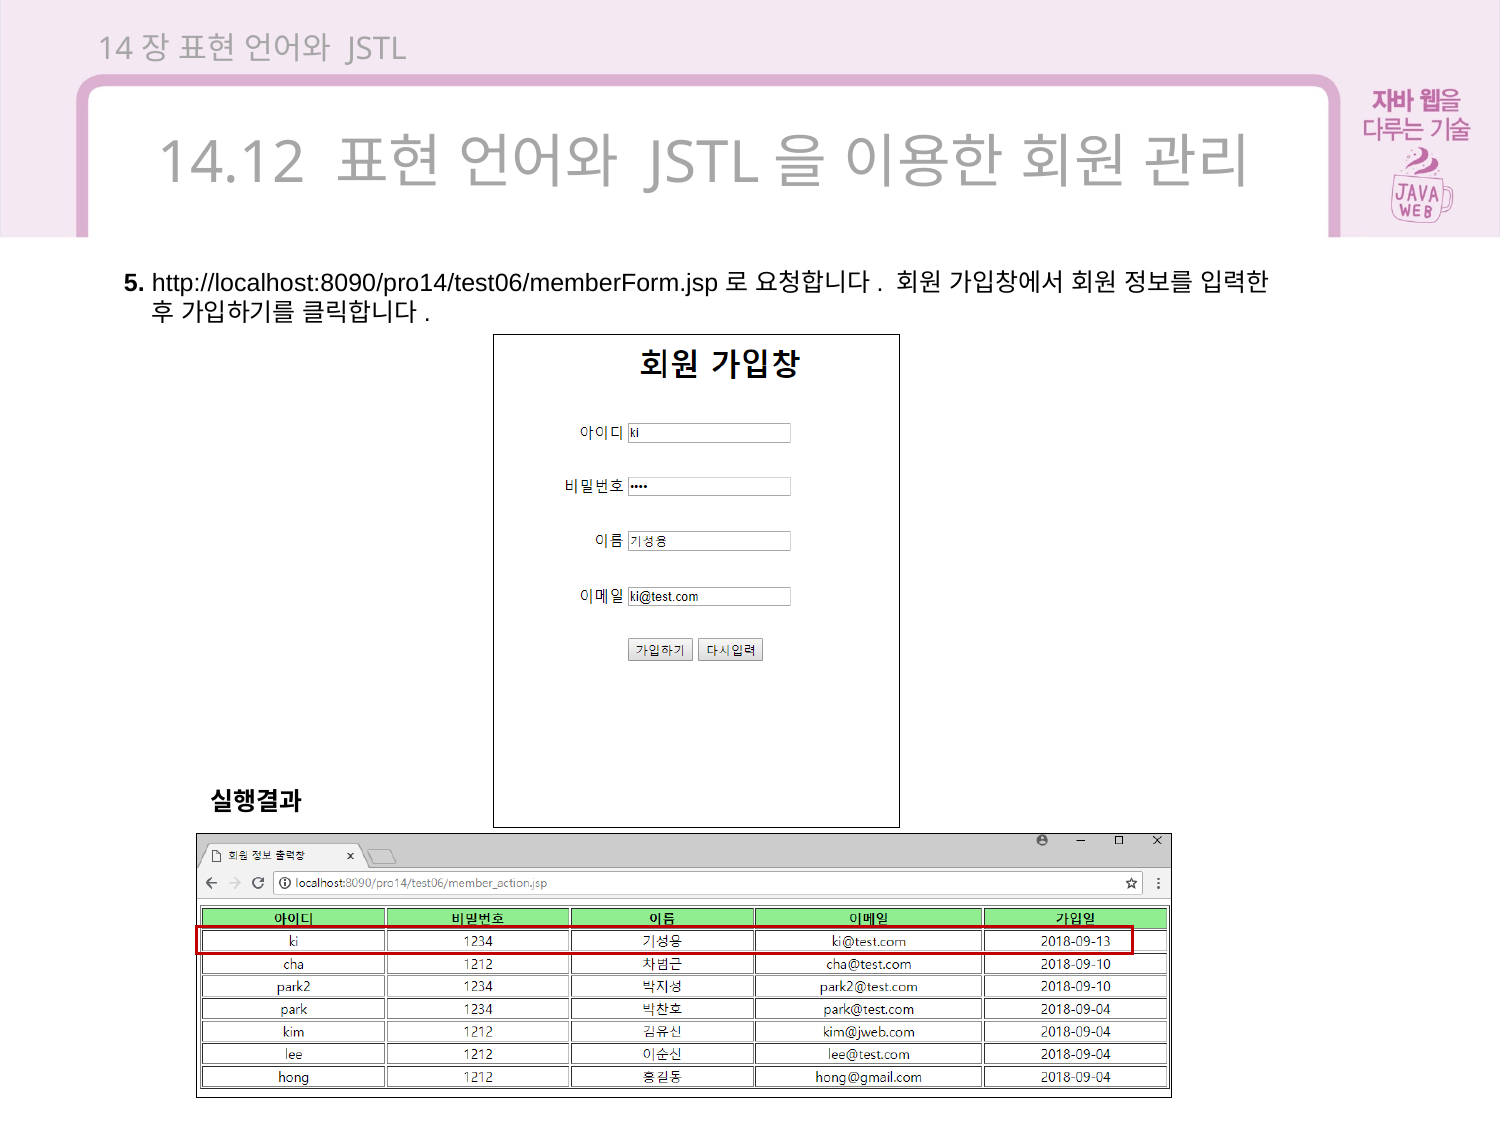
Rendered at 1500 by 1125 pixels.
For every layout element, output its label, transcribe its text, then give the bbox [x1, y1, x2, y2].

text_box 14.12 표현 언어와 JSTL을 이용한 회원 관리 [76, 117, 1331, 202]
picture [0, 0, 1500, 1125]
text_box 14장 표현 언어와 JSTL [82, 0, 1133, 74]
text_box 5. http://localhost:8090/pro14/test06/memberForm.jsp로 요청합니다. 회원 가입창에서 회원 정보를 입력한 후 가입하기를 클릭합니다. [109, 259, 1360, 334]
text_box 실행결과 [196, 777, 459, 823]
